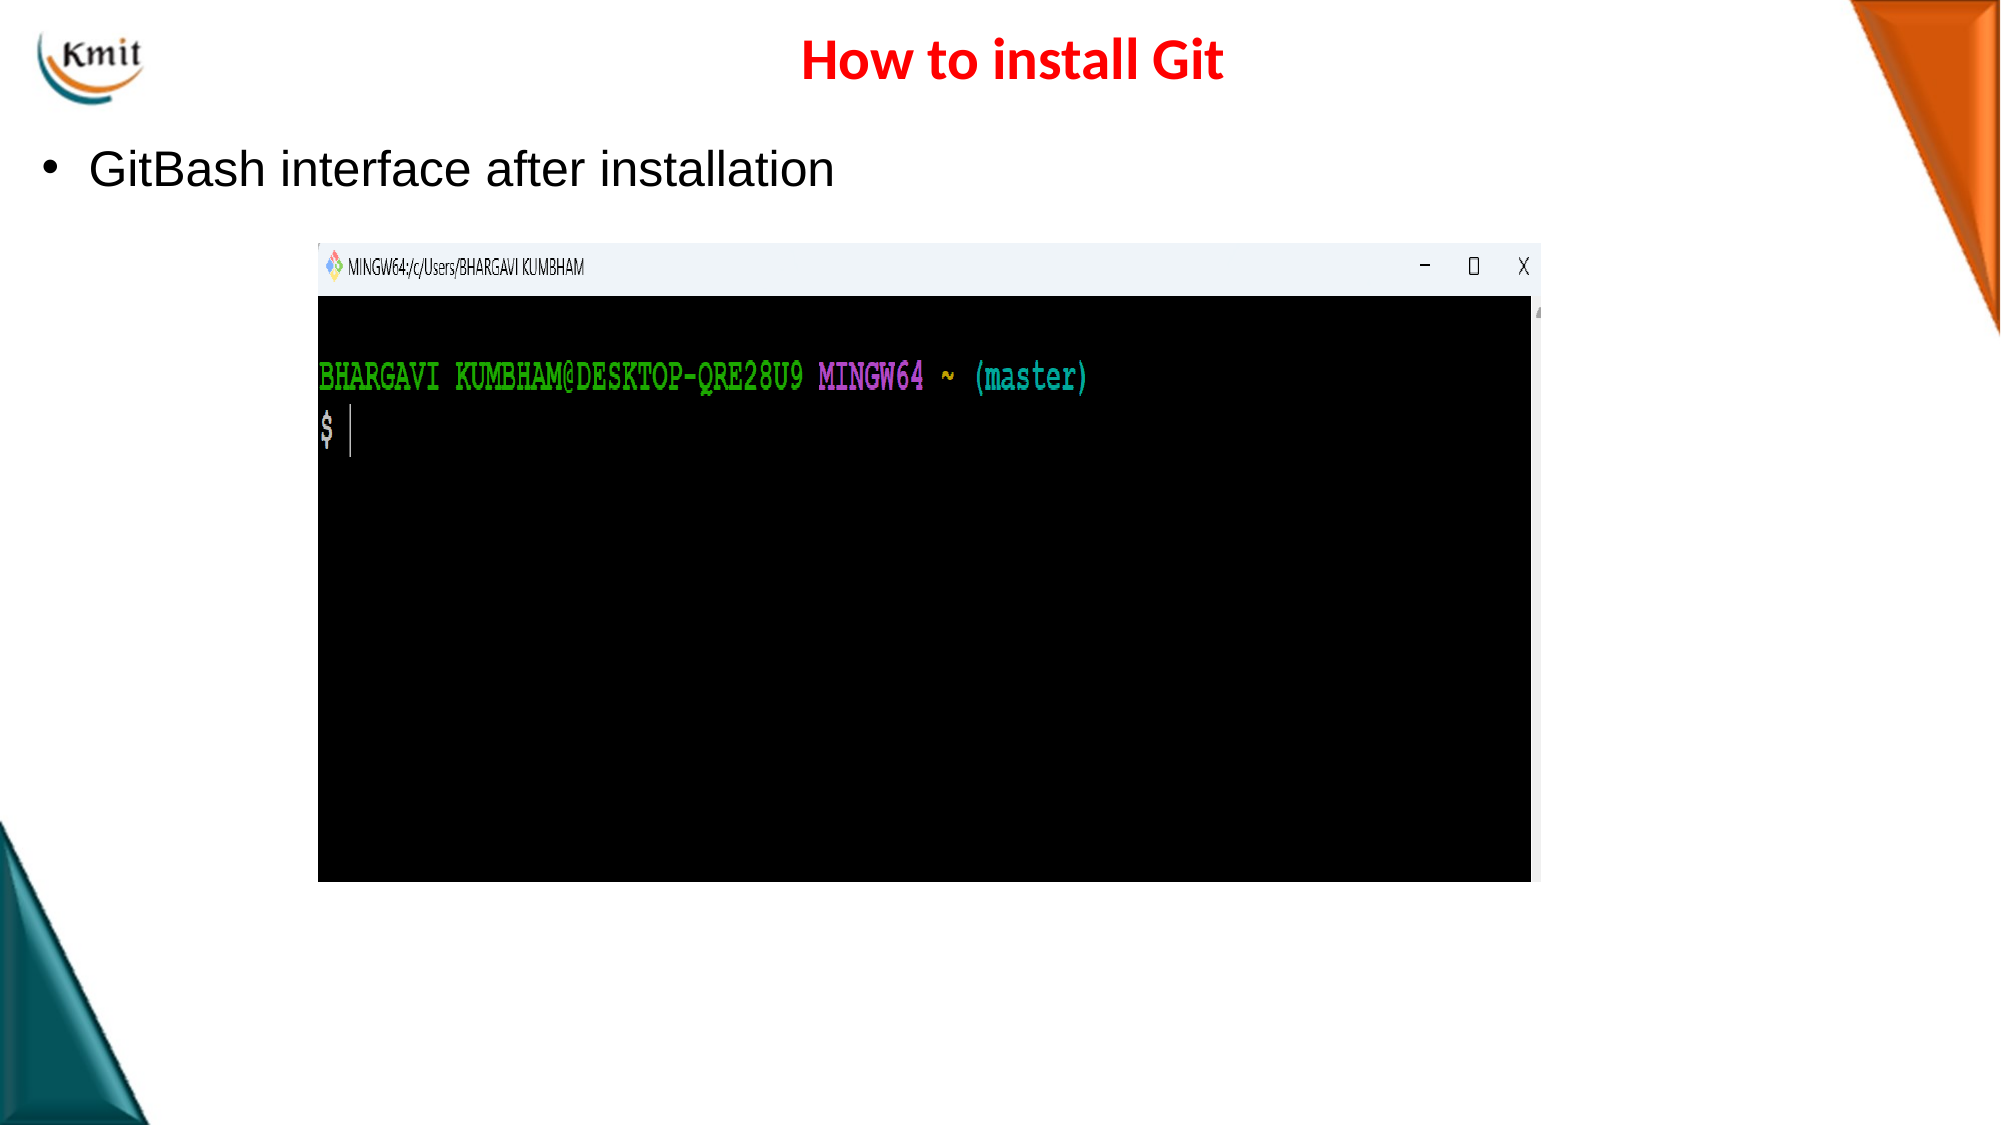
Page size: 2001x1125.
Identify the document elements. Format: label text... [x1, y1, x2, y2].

picture [0, 0, 2001, 1125]
list [88, 251, 1927, 1028]
text_box GitBash interface after installation [26, 68, 1868, 204]
title How to install Git [113, 12, 1914, 98]
